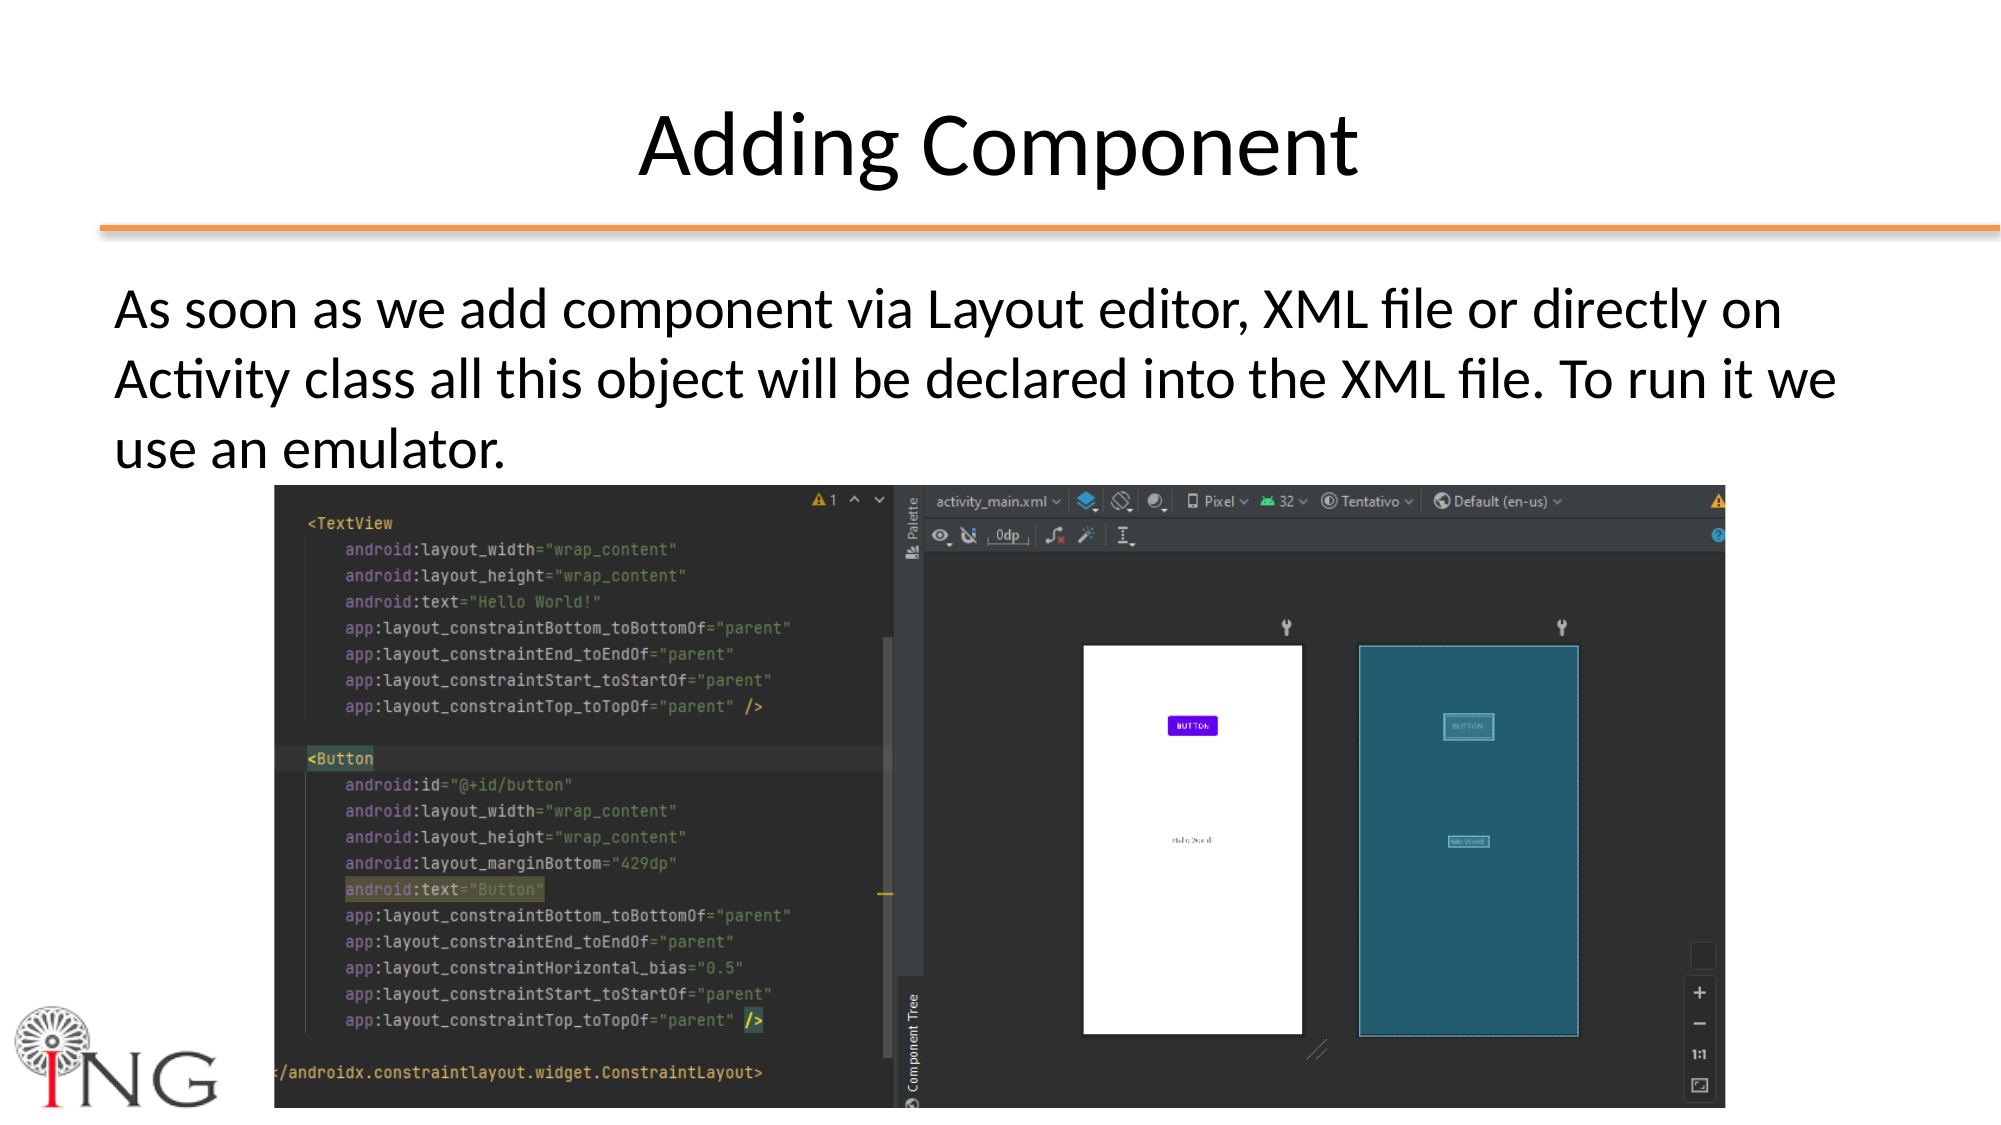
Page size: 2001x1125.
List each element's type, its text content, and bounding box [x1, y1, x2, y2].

picture [274, 485, 1726, 1108]
picture [0, 987, 244, 1125]
list As soon as we add component via Layout editor, XML file or directly on Activity class all this object will be declared into the XML file. To run it we use an emulator. [99, 262, 1900, 1005]
title Adding Component [99, 45, 1900, 233]
